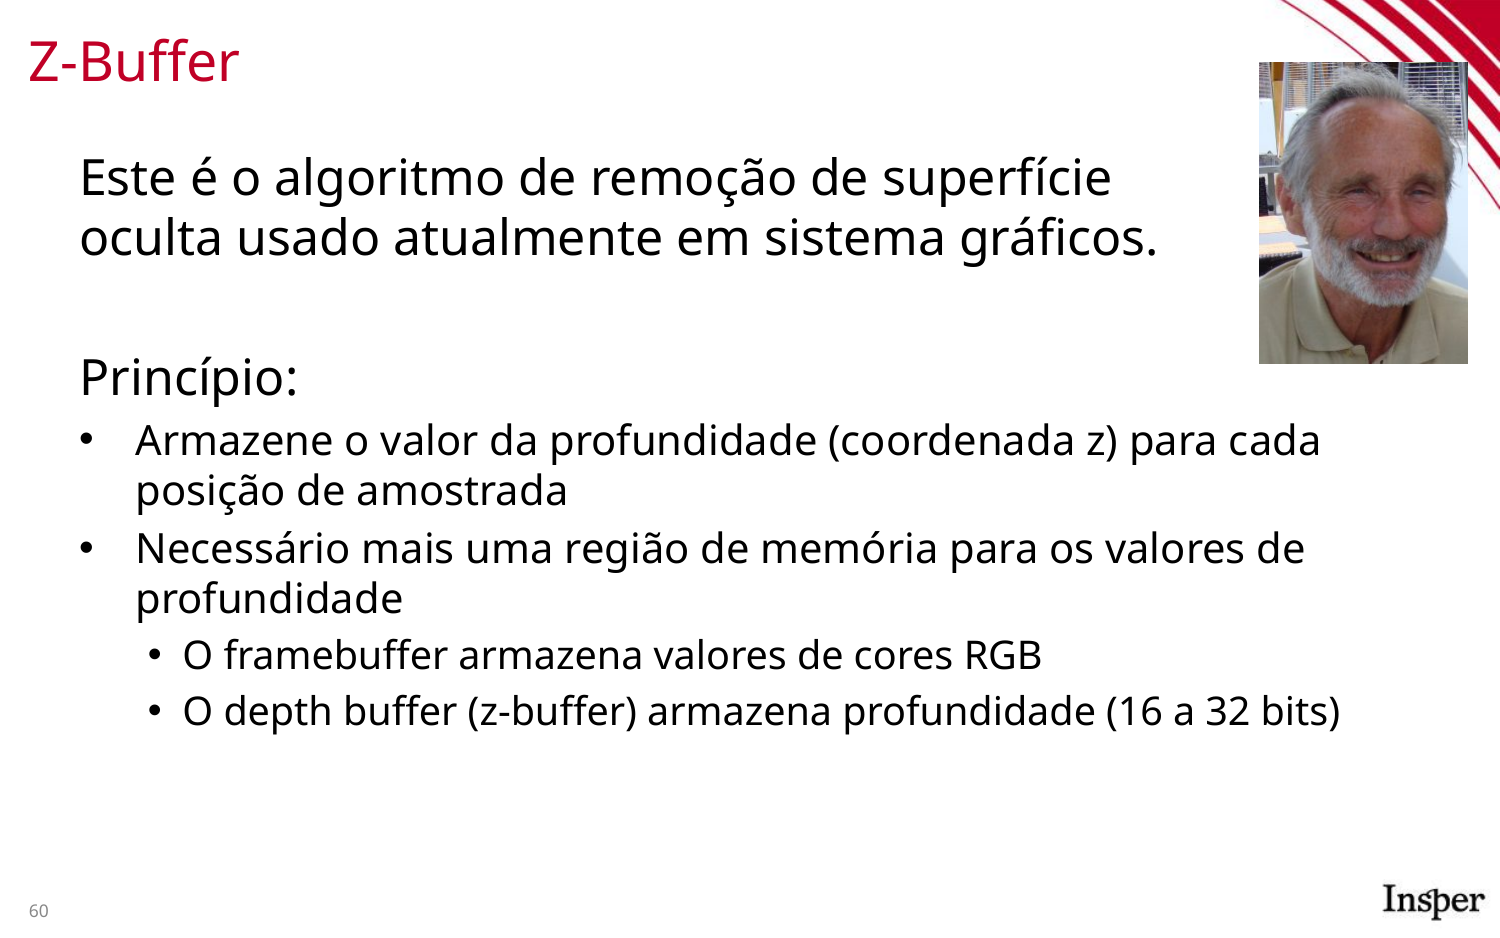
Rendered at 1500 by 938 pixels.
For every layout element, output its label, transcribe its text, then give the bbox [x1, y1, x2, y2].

slide_number 60 [0, 887, 78, 938]
list Este é o algoritmo de remoção de superfície oculta usado atualmente em sistema gráficos. Princípio: Armazene o valor da profundidade (coordenada z) para cada posição de amostrada Necessário mais uma região de memória para os valores de profundidade O framebuffer armazena valores de cores RGB O depth buffer (z-buffer) armazena profundidade (16 a 32 bits) [64, 137, 1468, 876]
picture [249, 0, 1500, 938]
title Z-Buffer [13, 18, 1397, 104]
